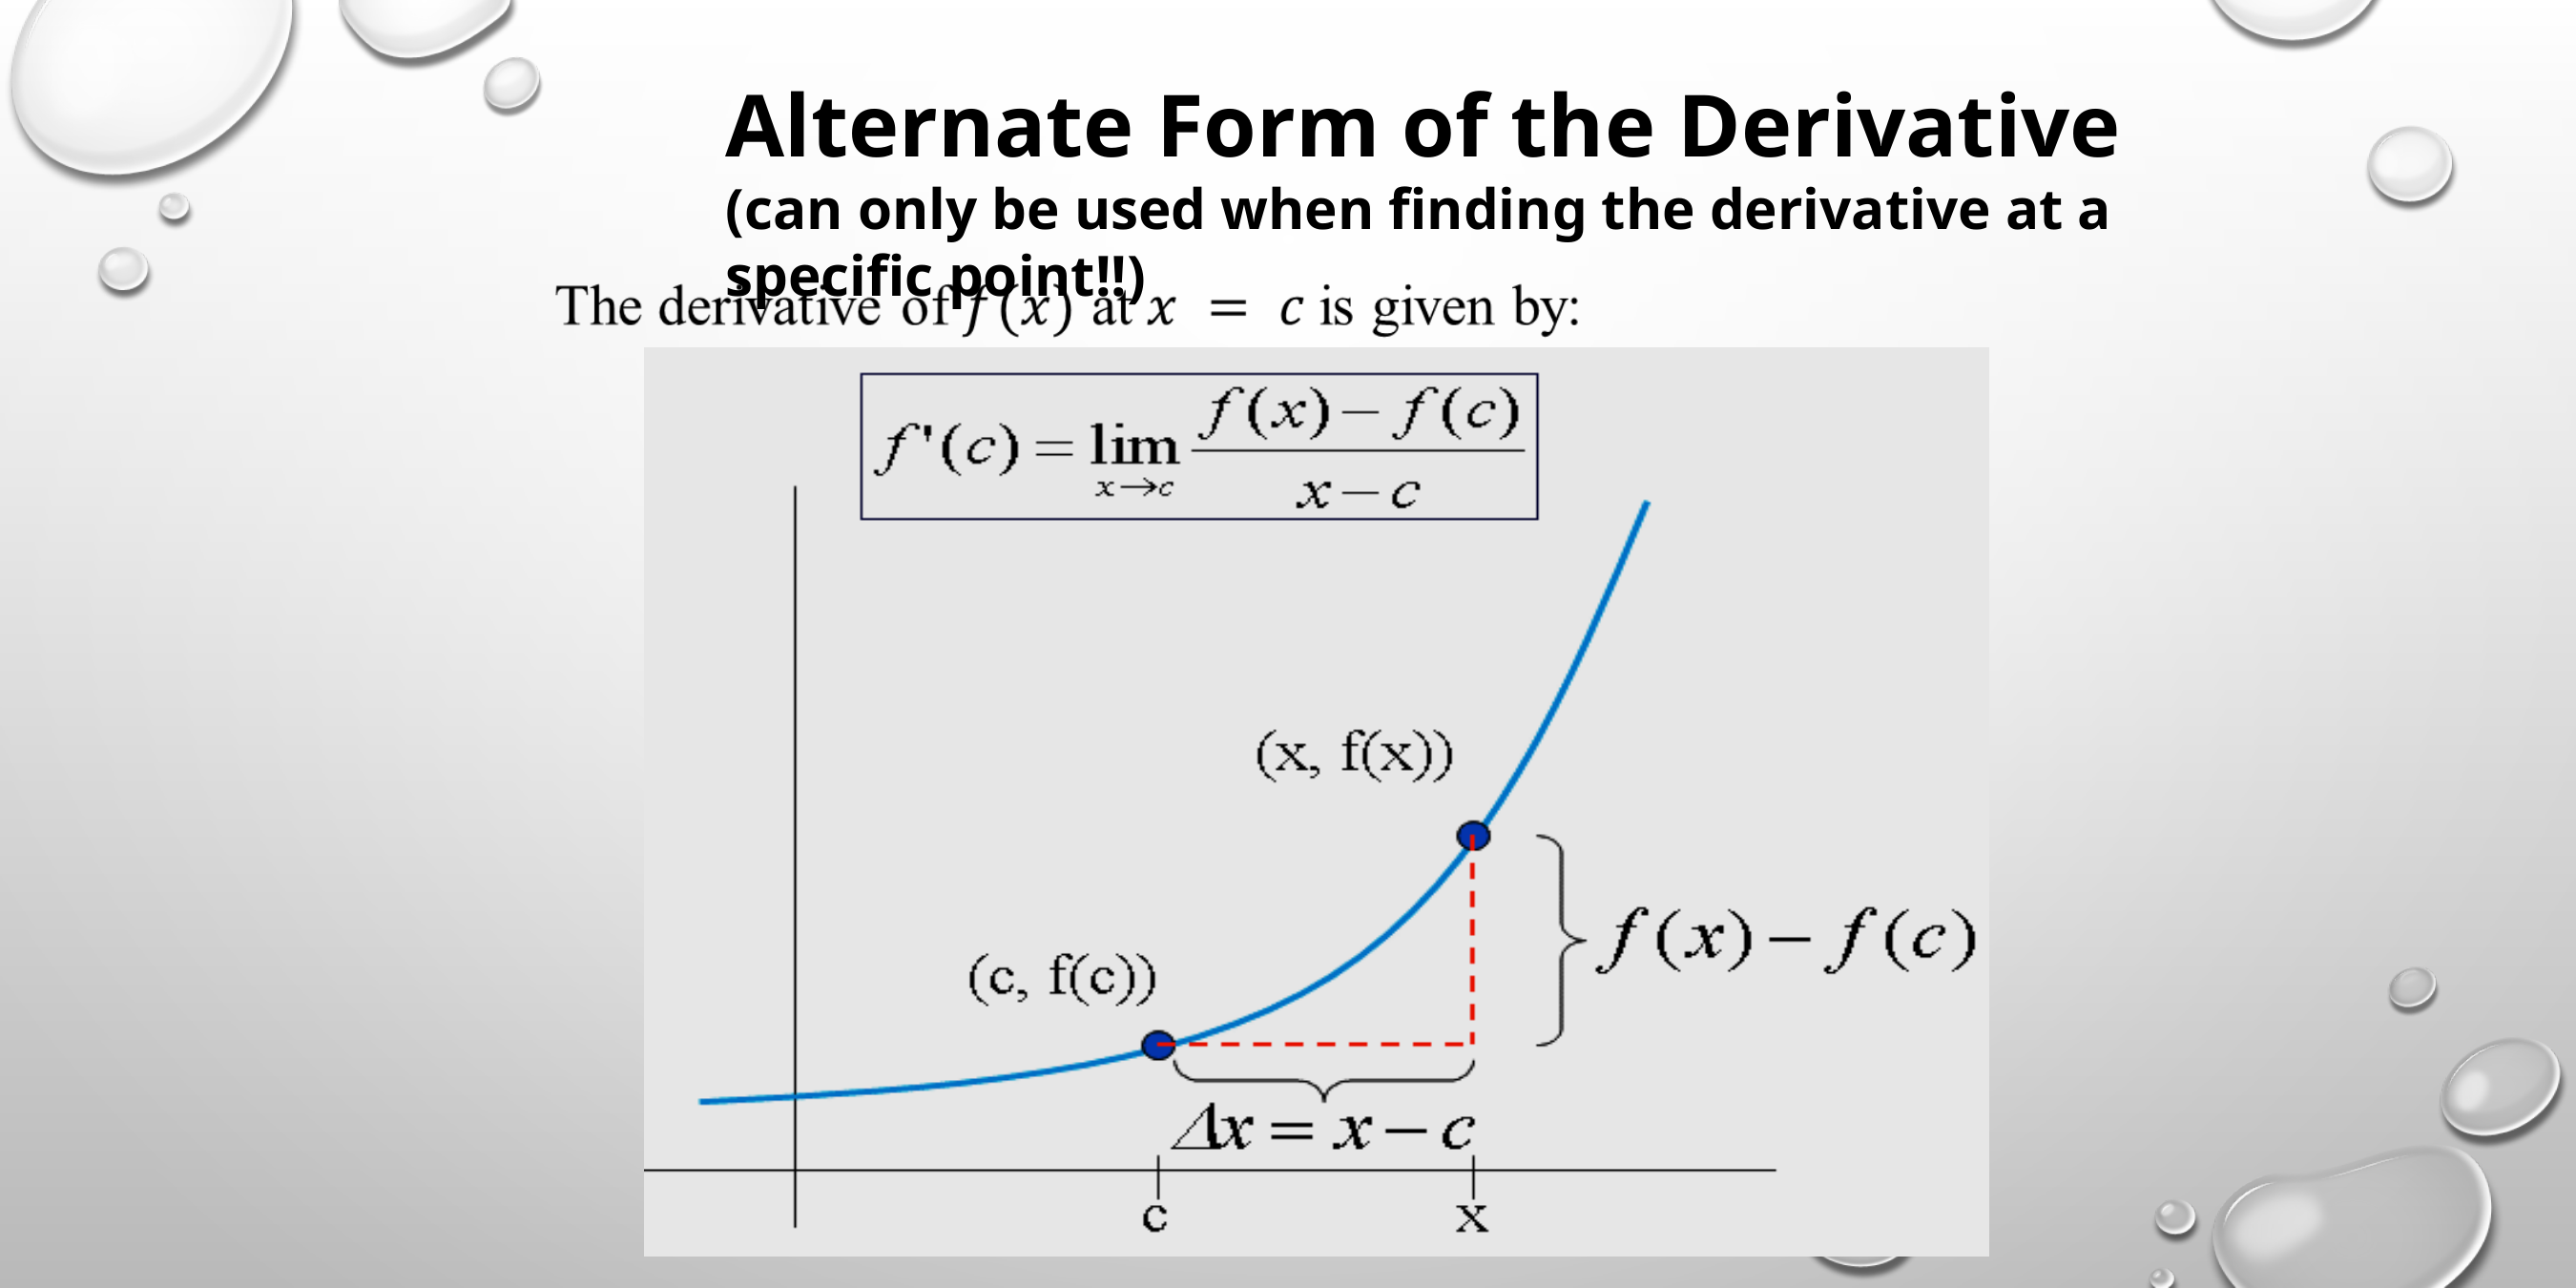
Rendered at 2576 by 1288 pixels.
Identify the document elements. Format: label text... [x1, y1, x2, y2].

picture [0, 0, 2576, 1288]
text_box [537, 260, 1613, 348]
text_box Alternate Form of the Derivative (can only be used when finding the derivative at a specific point!!) [712, 63, 2340, 315]
